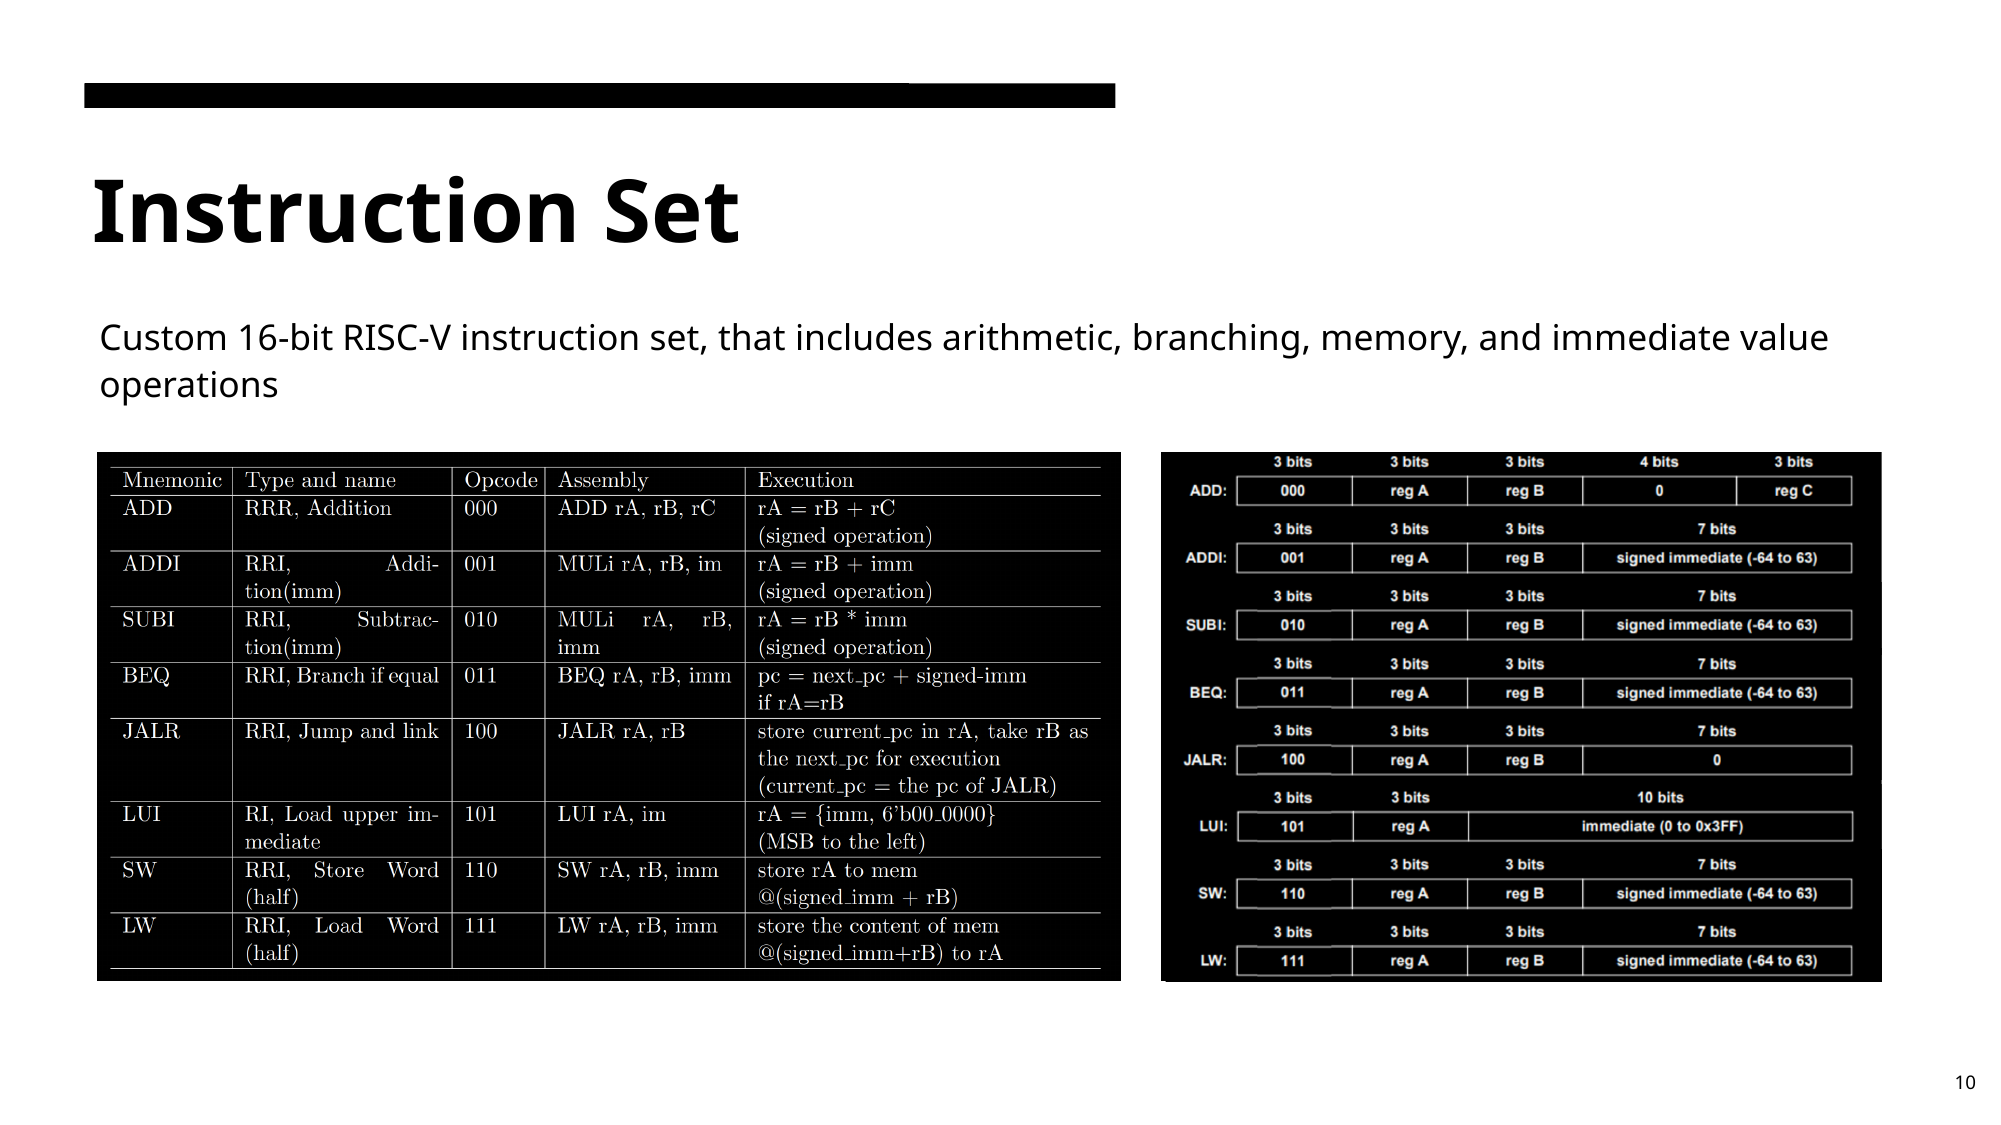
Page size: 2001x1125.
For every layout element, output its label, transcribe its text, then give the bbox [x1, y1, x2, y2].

slide_number 10 [1945, 1063, 1985, 1103]
picture [96, 452, 1121, 981]
title Instruction Set [84, 159, 1119, 378]
list Custom 16-bit RISC-V instruction set, that includes arithmetic, branching, memory, and immediate value operations [91, 302, 2000, 968]
text_box [84, 83, 1116, 108]
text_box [1158, 451, 1886, 982]
